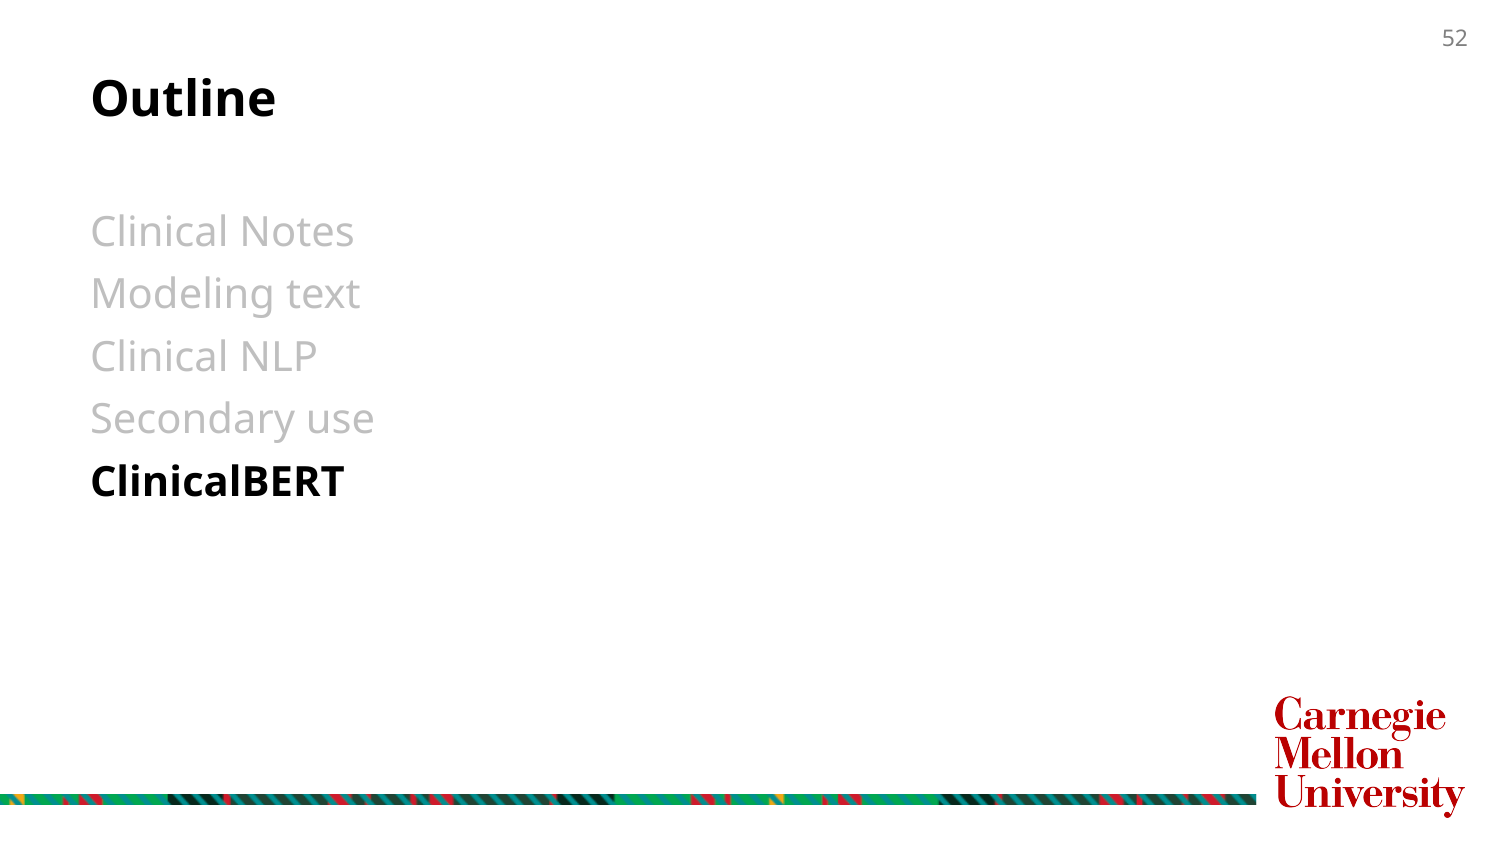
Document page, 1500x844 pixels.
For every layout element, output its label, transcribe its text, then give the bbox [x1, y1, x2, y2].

title Outline [75, 59, 1425, 160]
list Clinical Notes Modeling text Clinical NLP Secondary use ClinicalBERT [75, 196, 1425, 760]
picture [1275, 696, 1465, 818]
picture [0, 794, 1257, 805]
